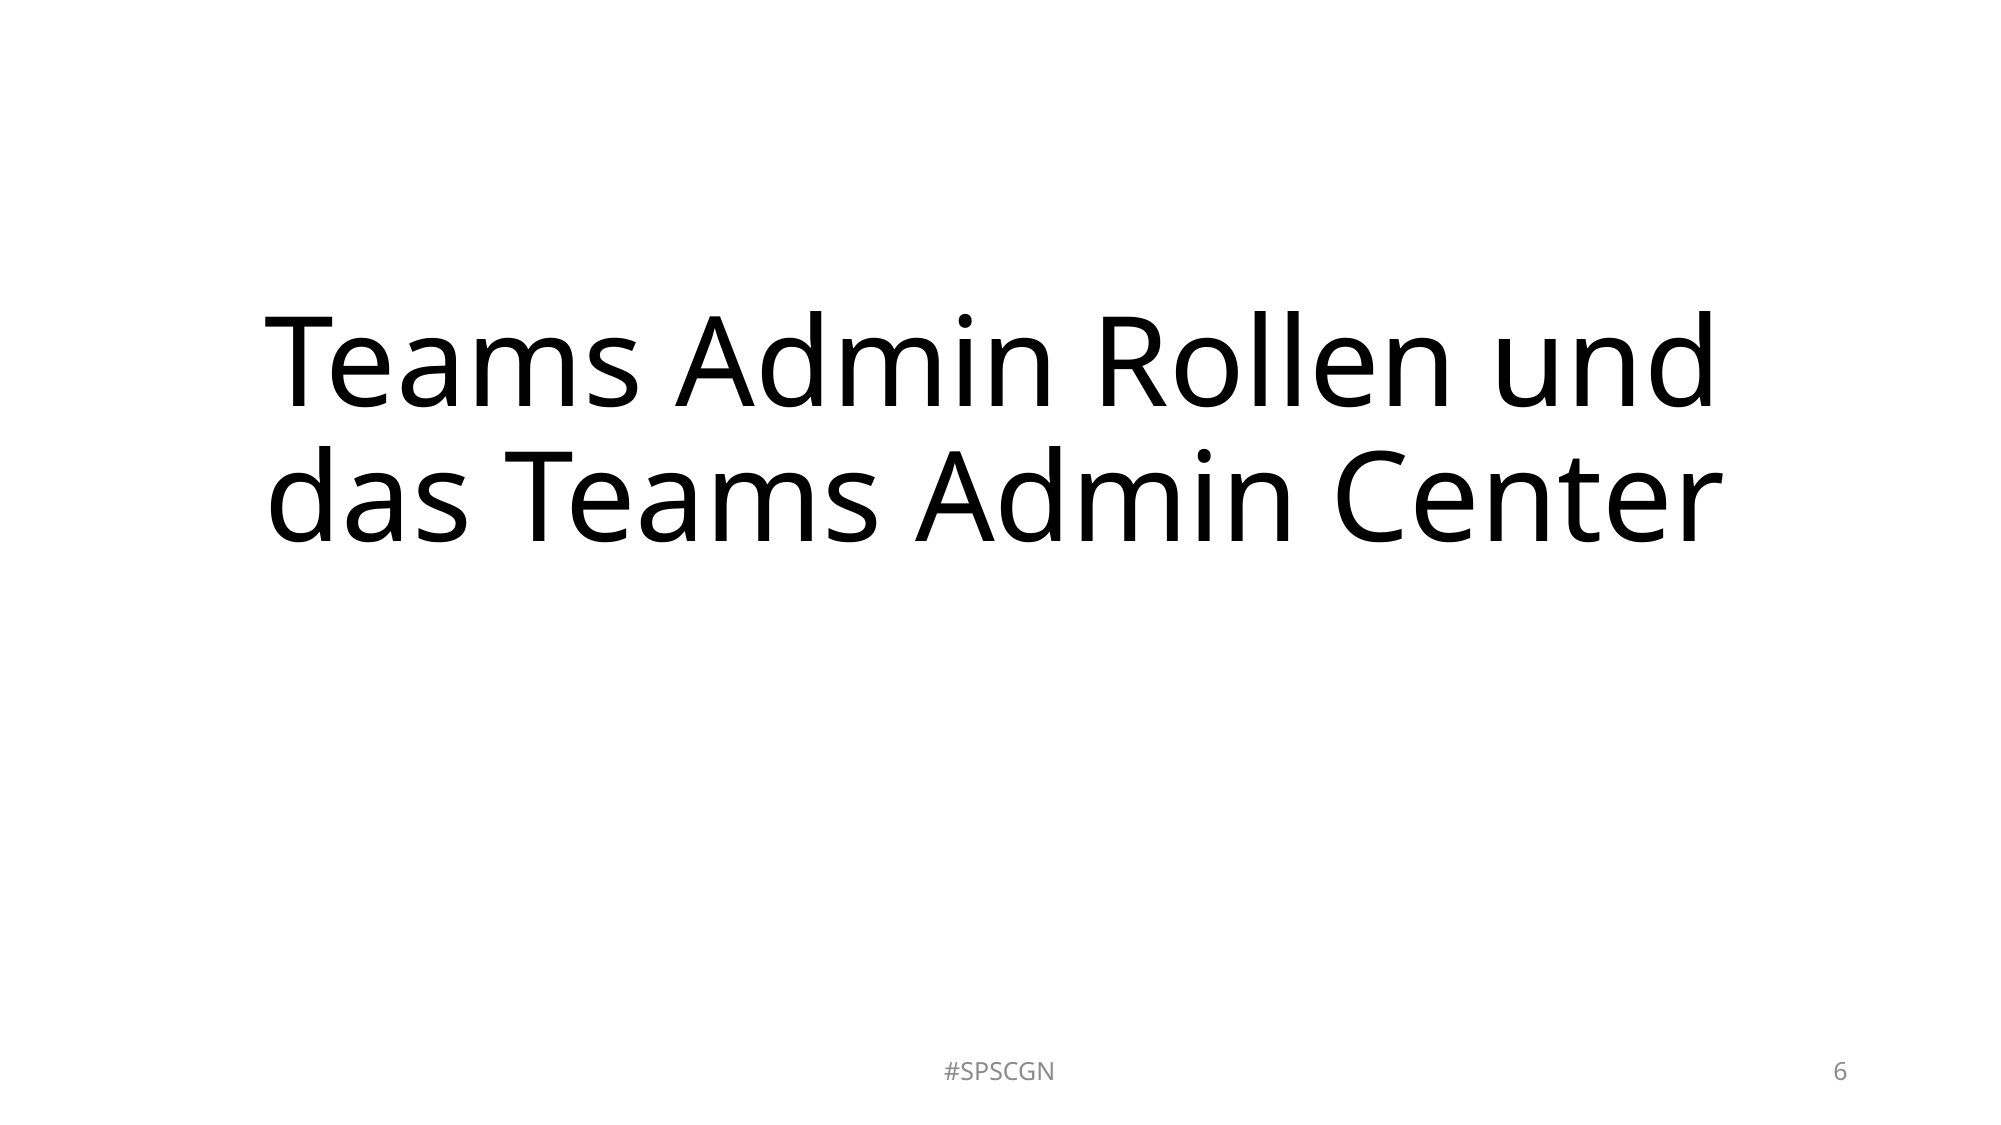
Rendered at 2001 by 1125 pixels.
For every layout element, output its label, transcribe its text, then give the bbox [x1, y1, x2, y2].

title Teams Admin Rollen und das Teams Admin Center [249, 184, 1750, 576]
footer #SPSCGN [662, 1042, 1338, 1103]
slide_number 6 [1412, 1042, 1863, 1103]
